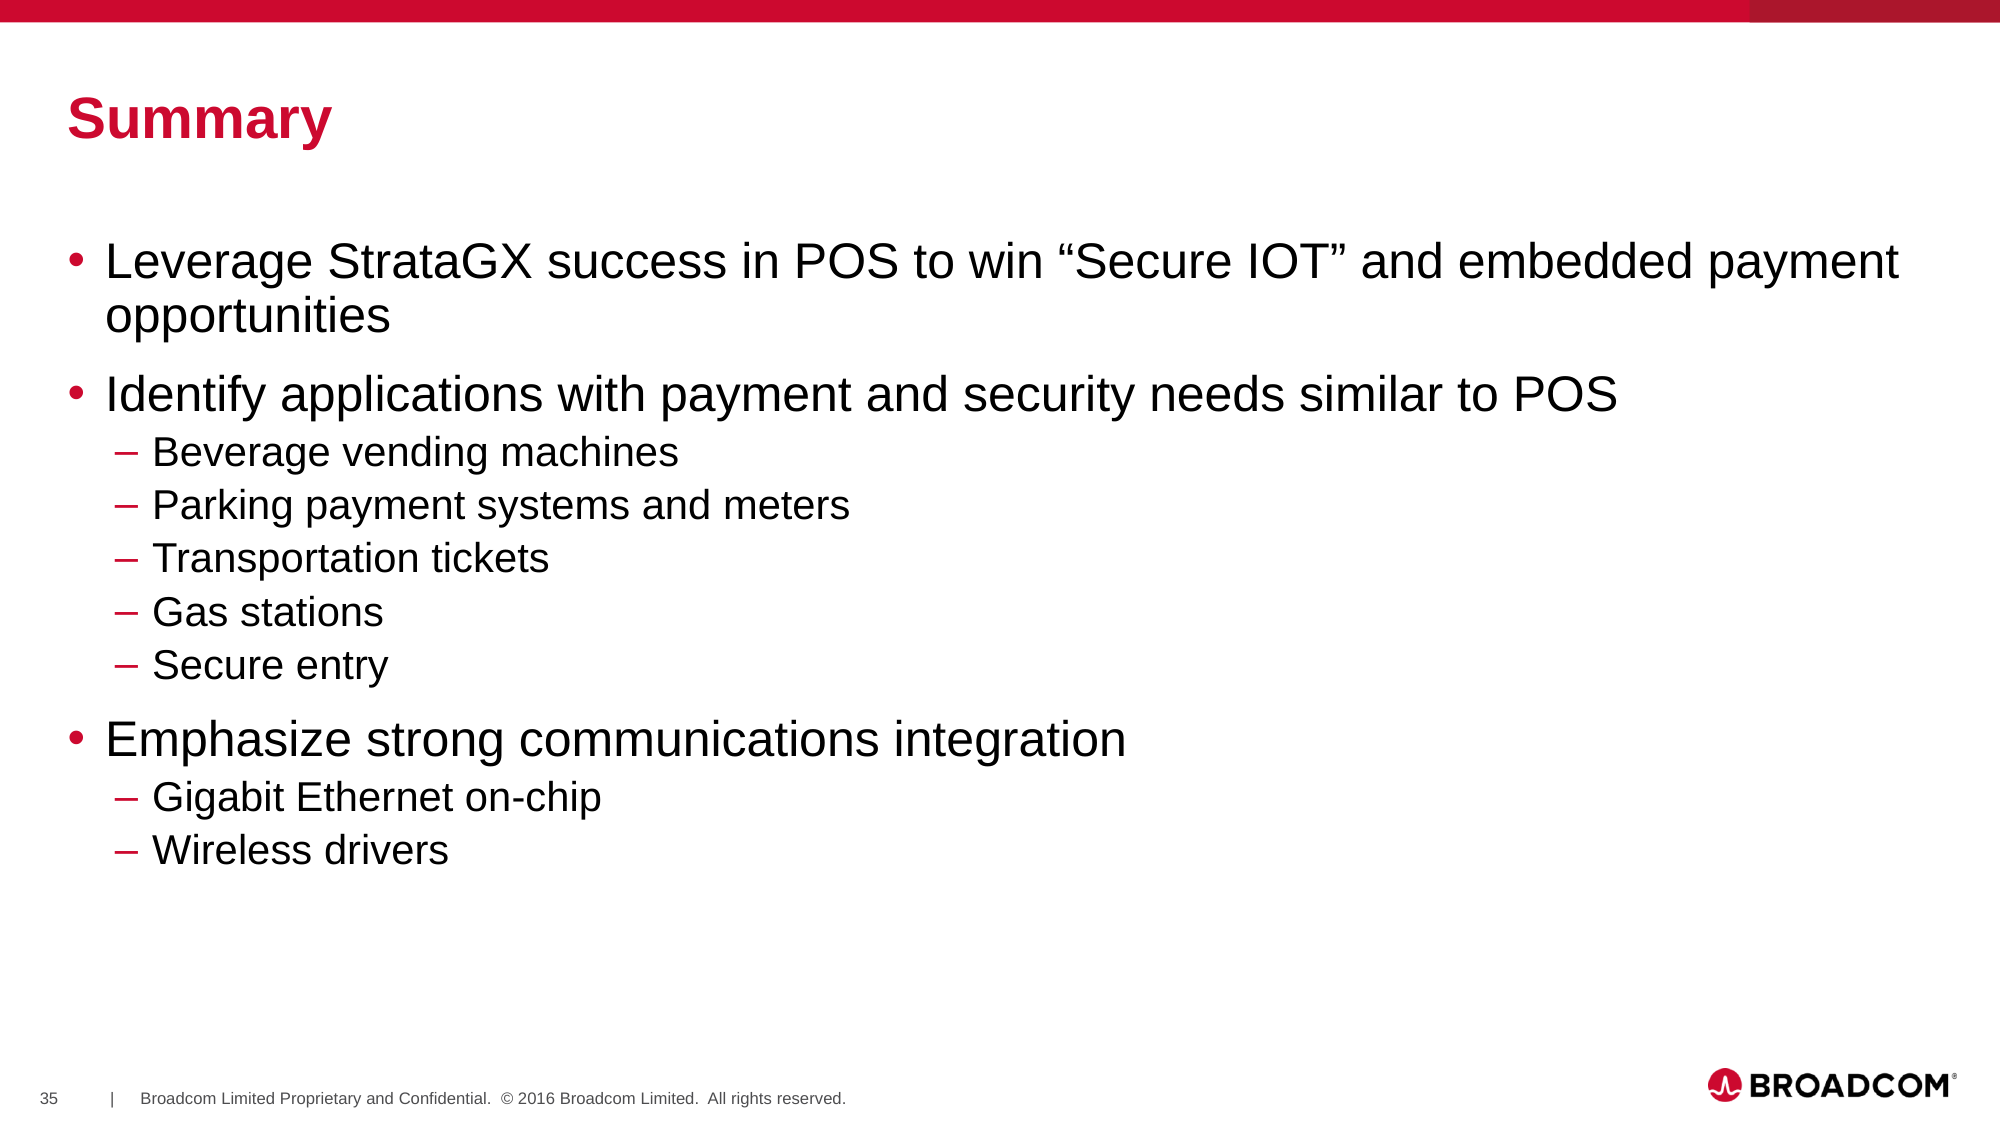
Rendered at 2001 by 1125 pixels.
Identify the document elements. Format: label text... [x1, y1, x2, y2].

list Leverage StrataGX success in POS to win “Secure IOT” and embedded payment opportunities Identify applications with payment and security needs similar to POS Beverage vending machines Parking payment systems and meters Transportation tickets Gas stations Secure entry Emphasize strong communications integration Gigabit Ethernet on-chip Wireless drivers [67, 234, 1933, 989]
picture [1708, 1068, 1957, 1102]
title Summary [67, 90, 1933, 151]
